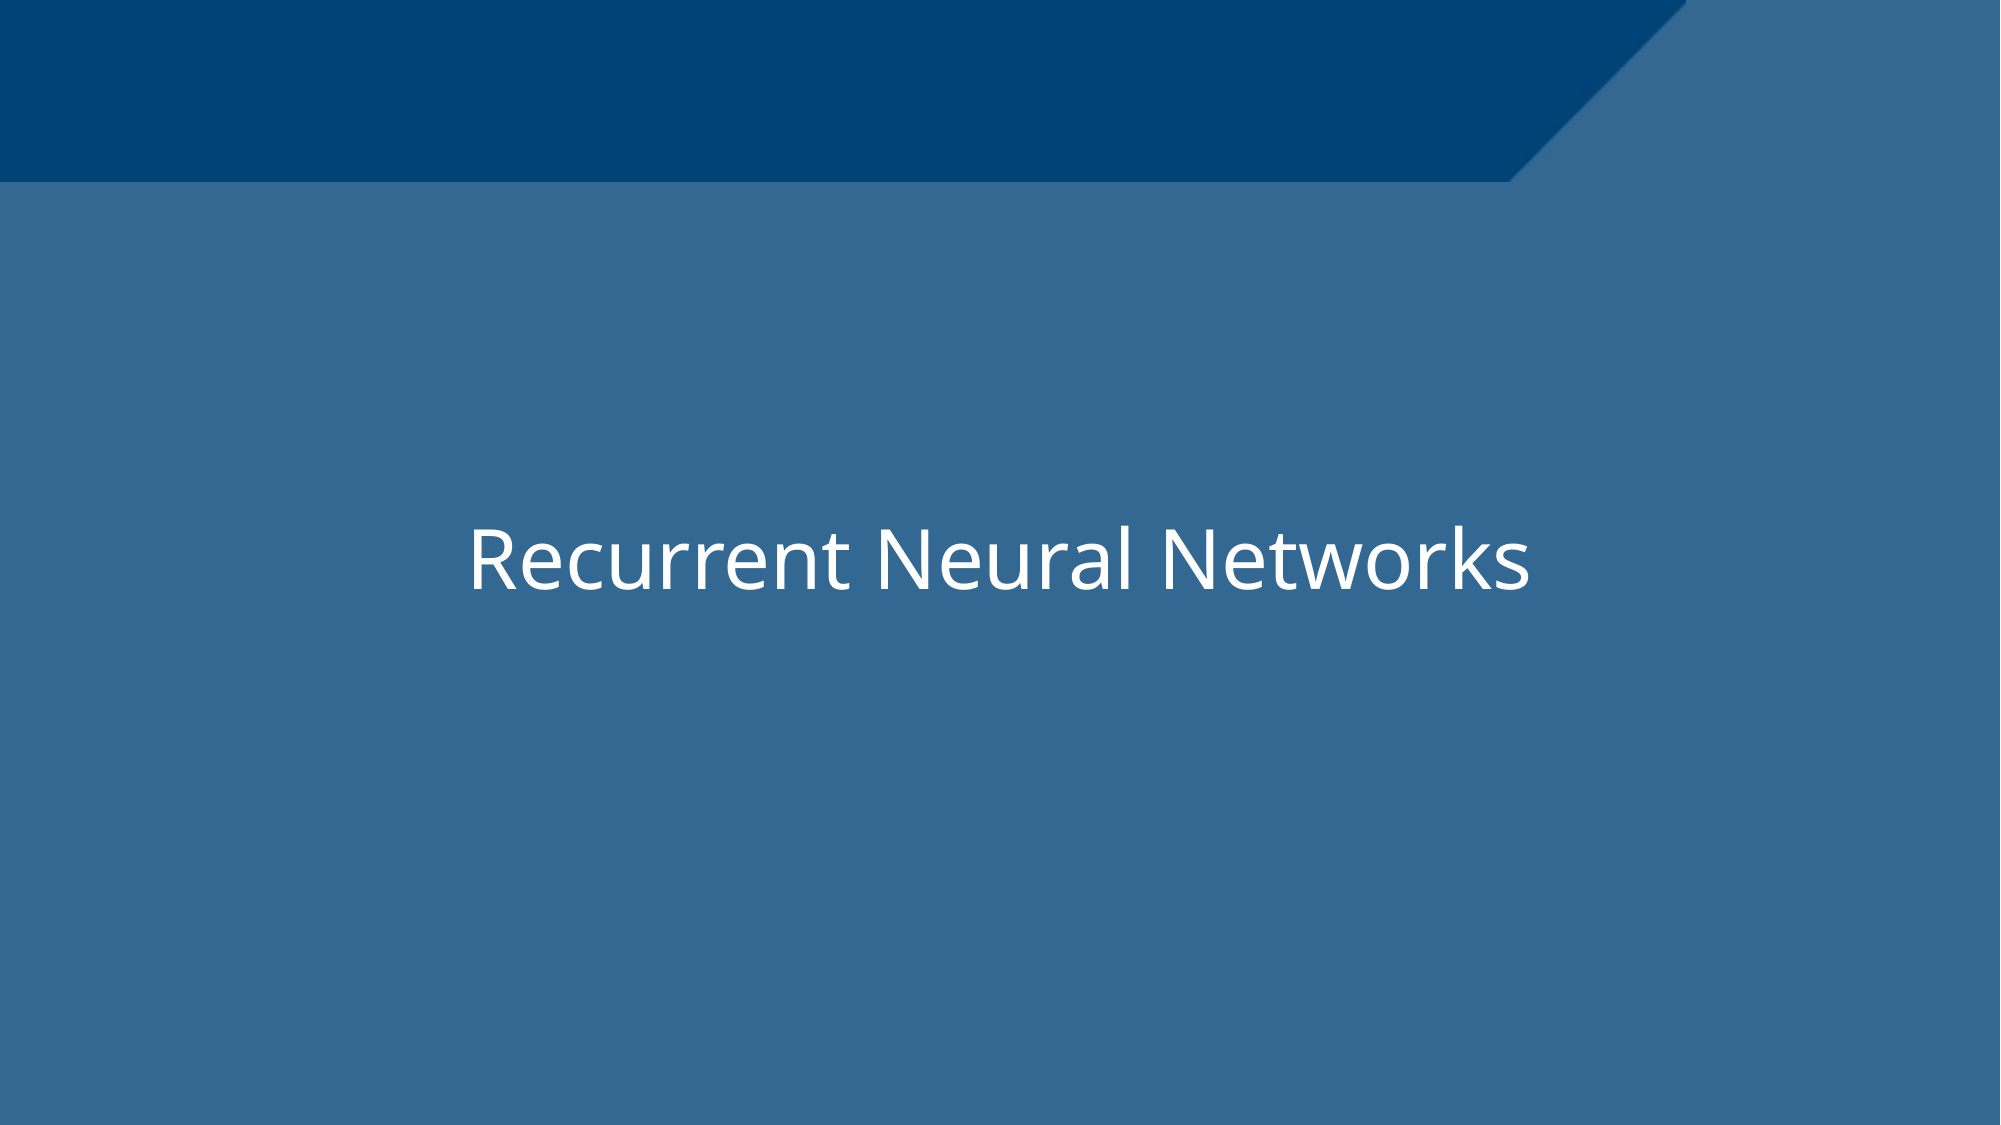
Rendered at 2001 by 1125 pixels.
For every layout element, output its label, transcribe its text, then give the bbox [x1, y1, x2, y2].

title Recurrent Neural Networks [0, 0, 2000, 1125]
